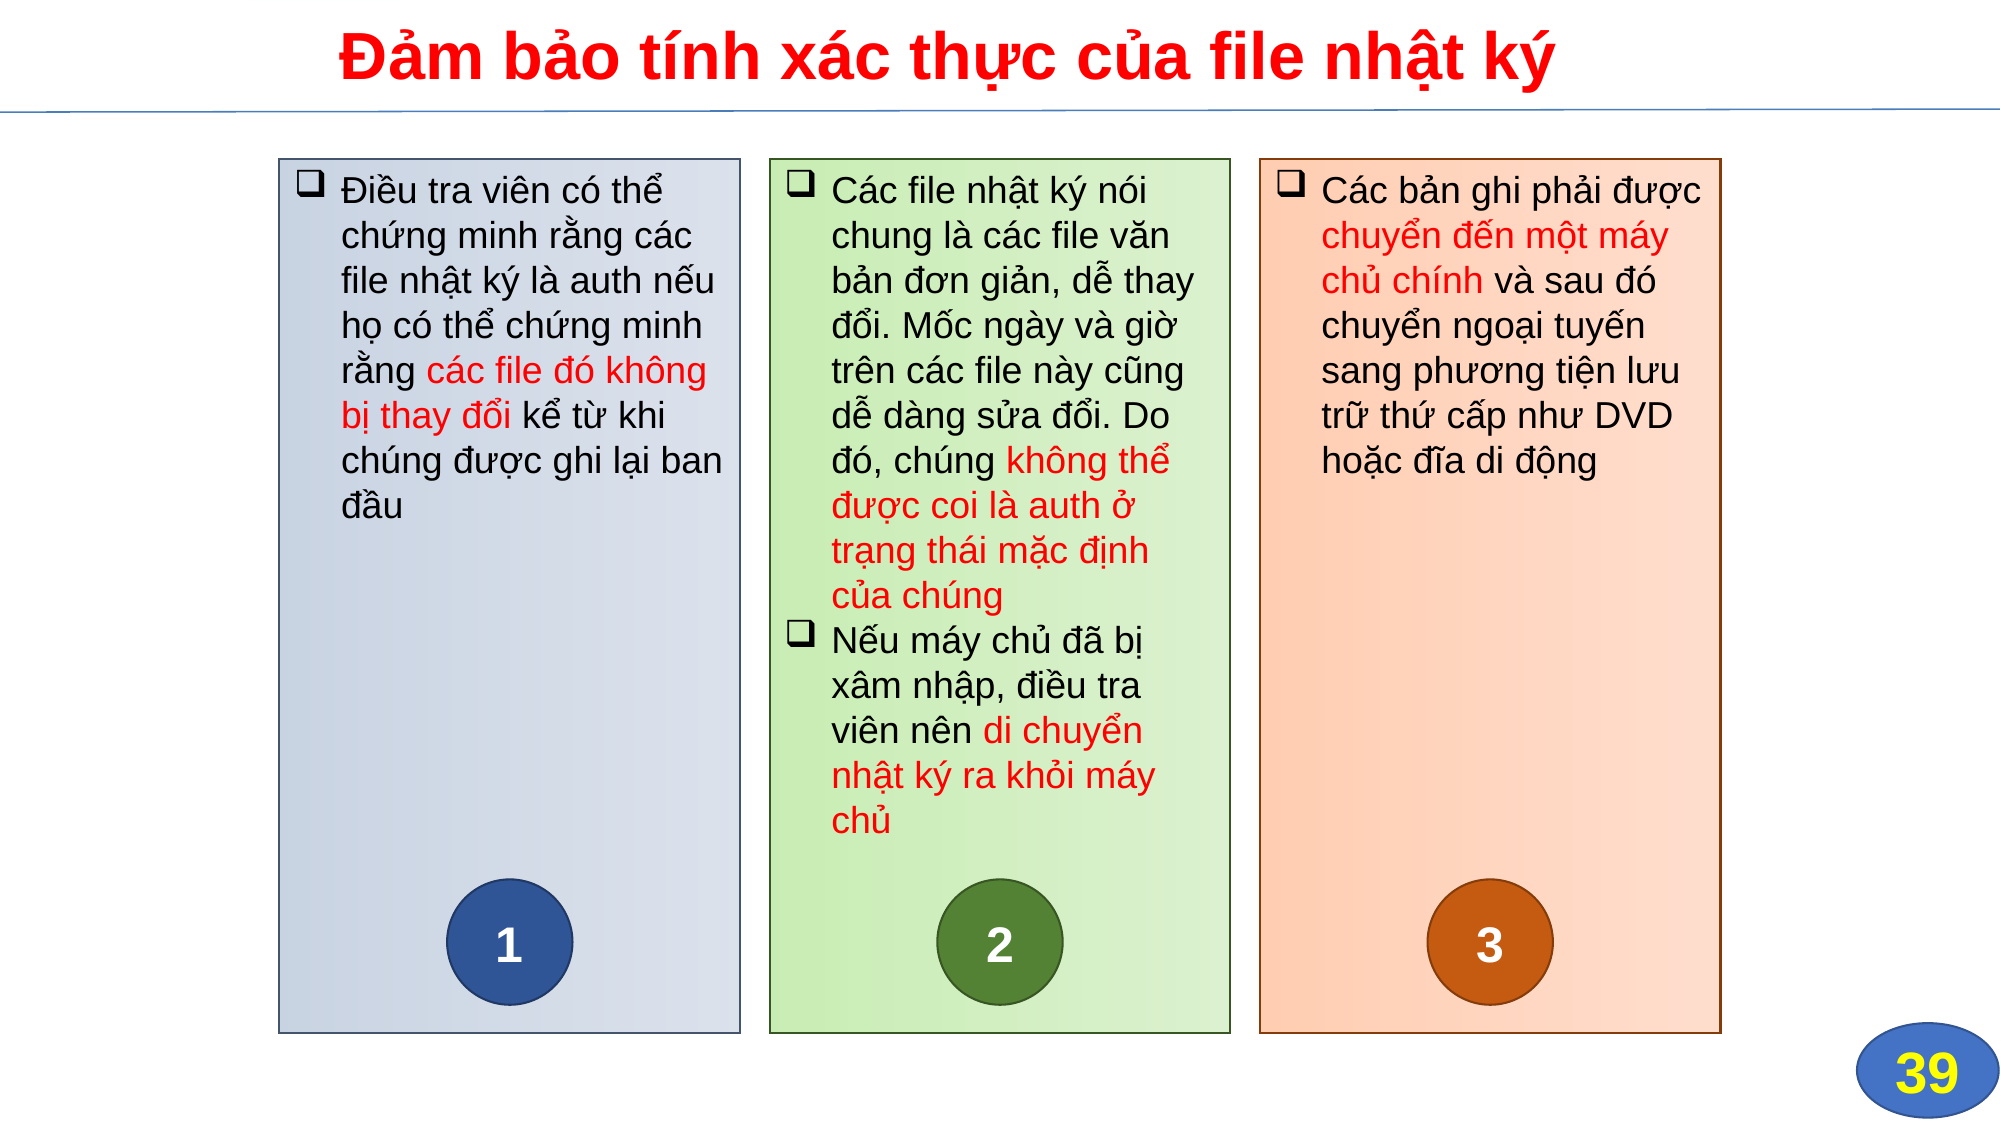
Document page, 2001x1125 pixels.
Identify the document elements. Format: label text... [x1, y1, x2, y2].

title Đảm bảo tính xác thực của file nhật ký [324, 0, 1675, 109]
text_box 1 [446, 878, 574, 1006]
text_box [0, 109, 2000, 113]
text_box Các file nhật ký nói chung là các file văn bản đơn giản, dễ thay đổi. Mốc ngày và giờ trên các file này cũng dễ dàng sửa đổi. Do đó, chúng không thể được coi là auth ở trạng thái mặc định của chúng Nếu máy chủ đã bị xâm nhập, điều tra viên nên di chuyển nhật ký ra khỏi máy chủ [769, 158, 1231, 1034]
text_box 3 [1426, 878, 1554, 1006]
text_box 39 [1855, 1022, 2000, 1119]
text_box Điều tra viên có thể chứng minh rằng các file nhật ký là auth nếu họ có thể chứng minh rằng các file đó không bị thay đổi kể từ khi chúng được ghi lại ban đầu [278, 158, 741, 1034]
text_box 2 [936, 878, 1064, 1006]
text_box Các bản ghi phải được chuyển đến một máy chủ chính và sau đó chuyển ngoại tuyến sang phương tiện lưu trữ thứ cấp như DVD hoặc đĩa di động [1259, 158, 1722, 1034]
